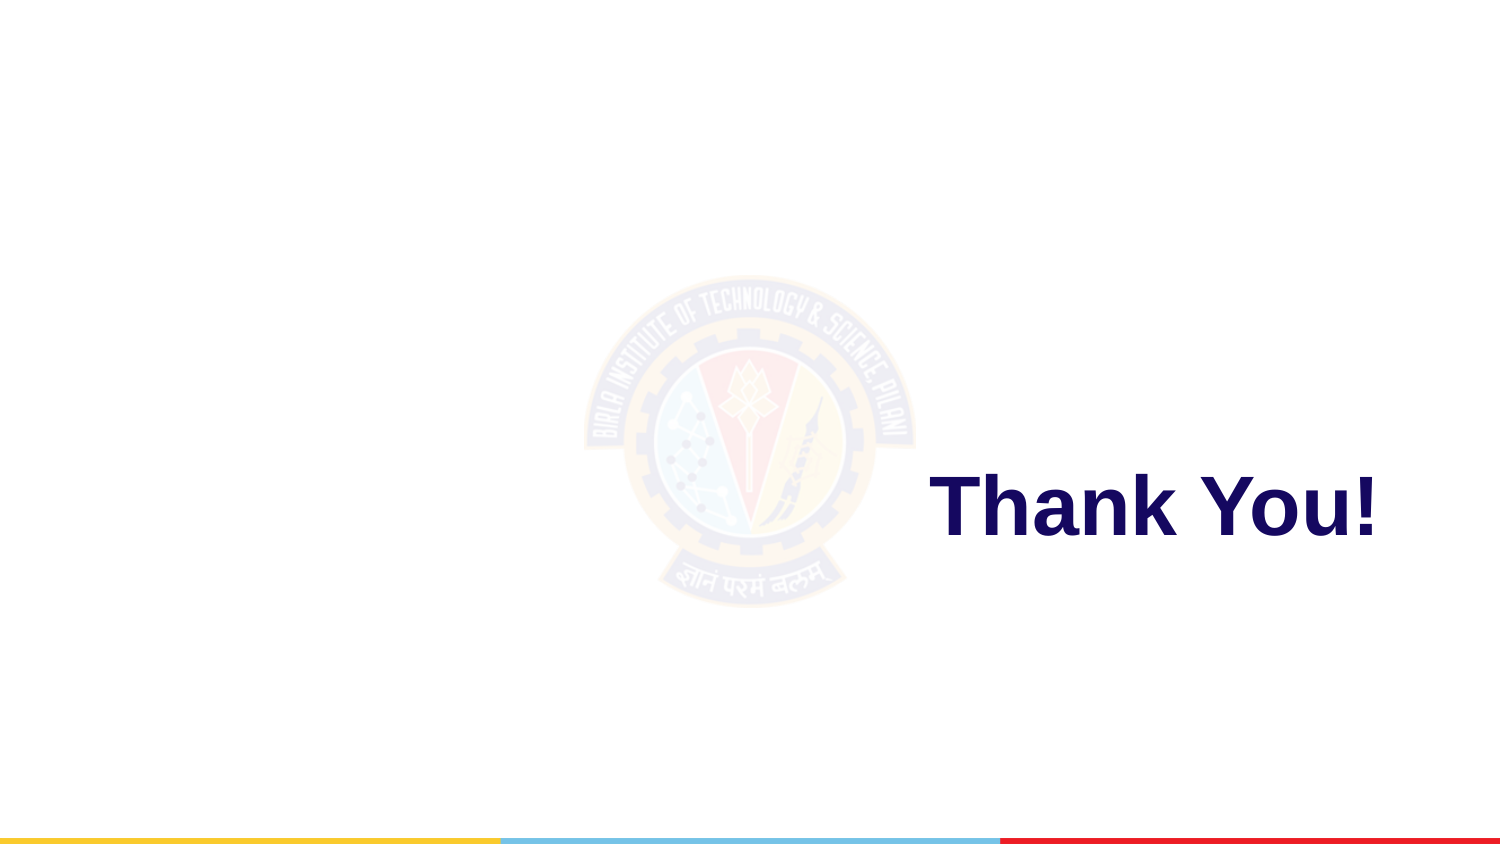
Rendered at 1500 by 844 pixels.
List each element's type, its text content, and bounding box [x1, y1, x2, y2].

title Thank You! [102, 450, 1397, 562]
picture [0, 838, 1500, 844]
